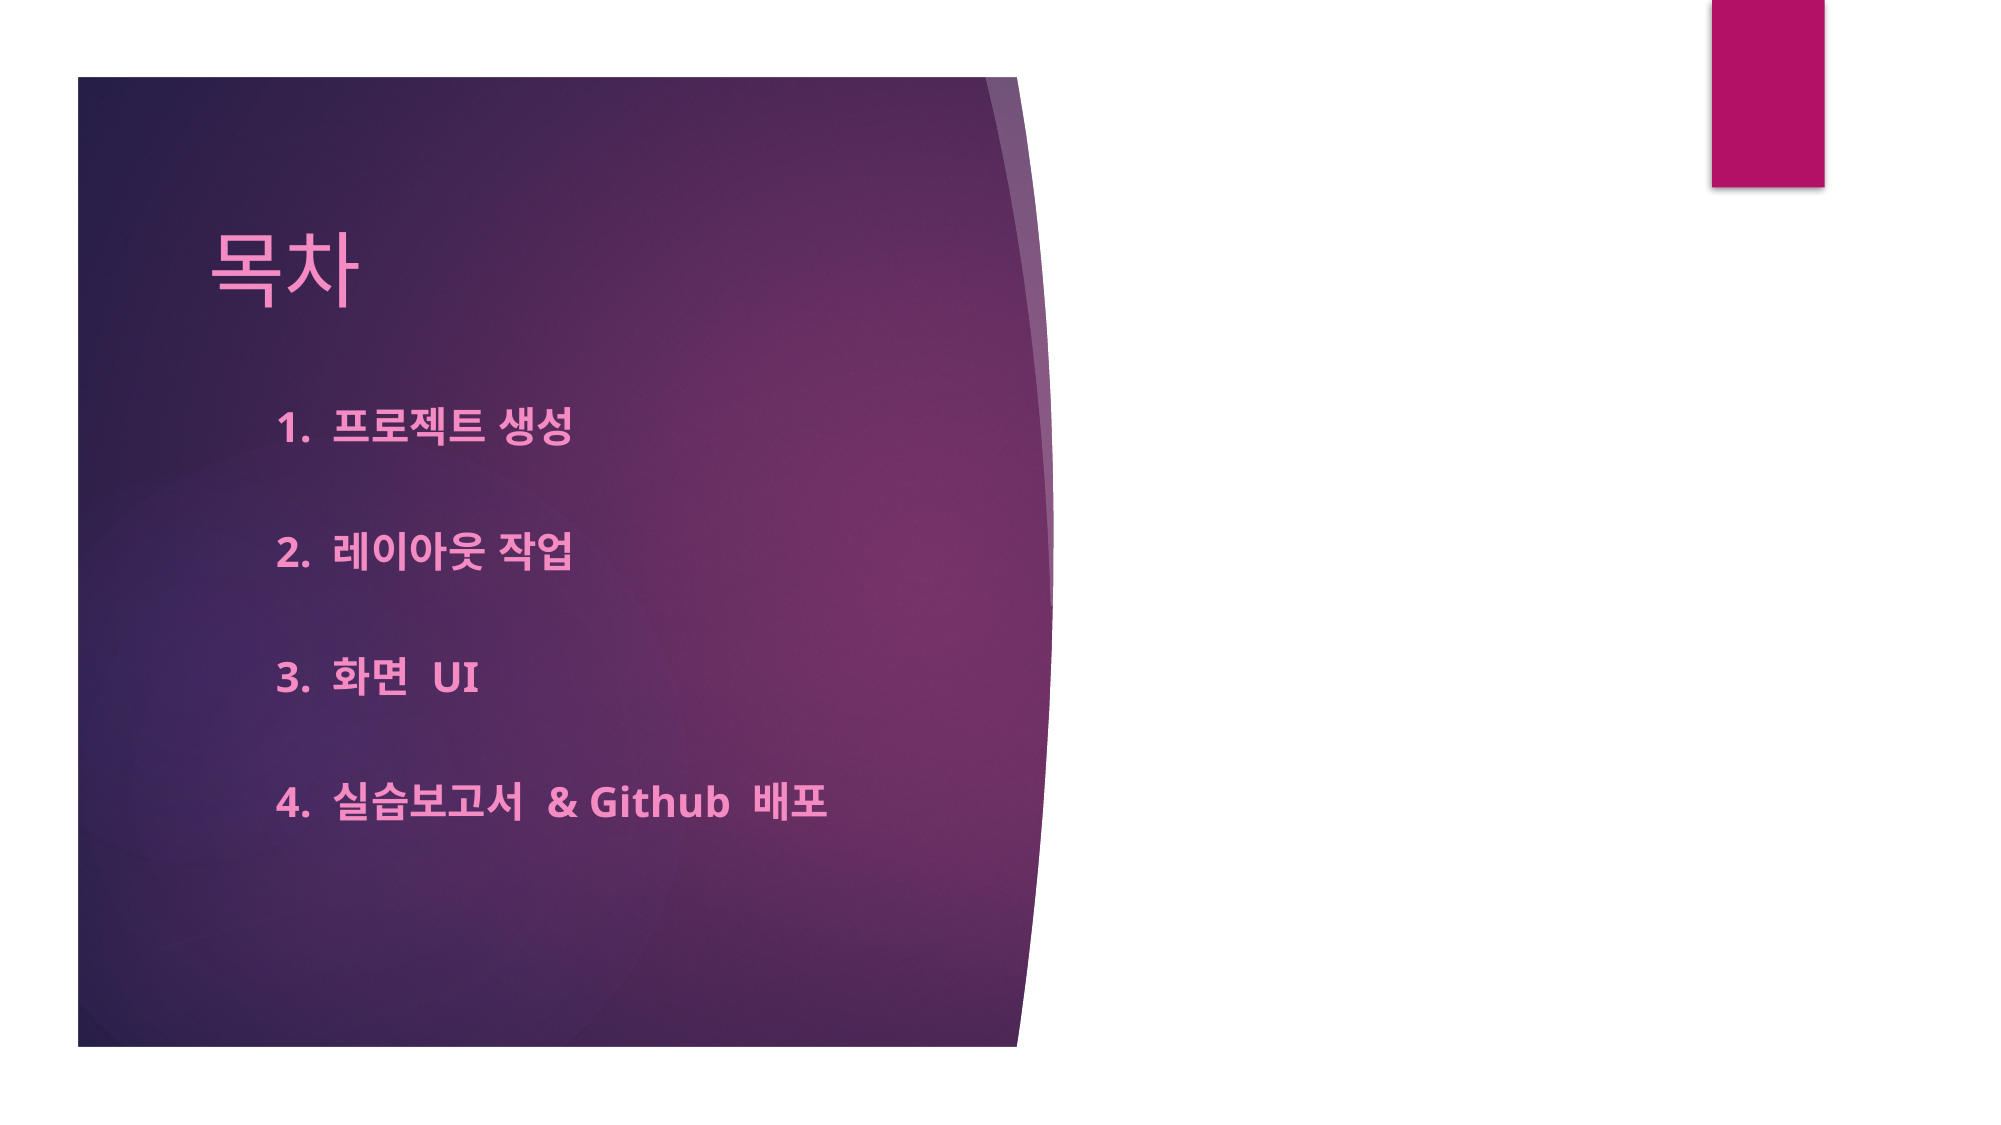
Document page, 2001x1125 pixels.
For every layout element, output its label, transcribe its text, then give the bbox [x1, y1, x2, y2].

text_box 1. 프로젝트 생성 [260, 385, 630, 458]
text_box 3. 화면 UI [260, 635, 630, 708]
title 목차 [193, 187, 431, 349]
text_box 2. 레이아웃 작업 [260, 510, 630, 583]
text_box 4. 실습보고서 & Github 배포 [260, 760, 848, 833]
